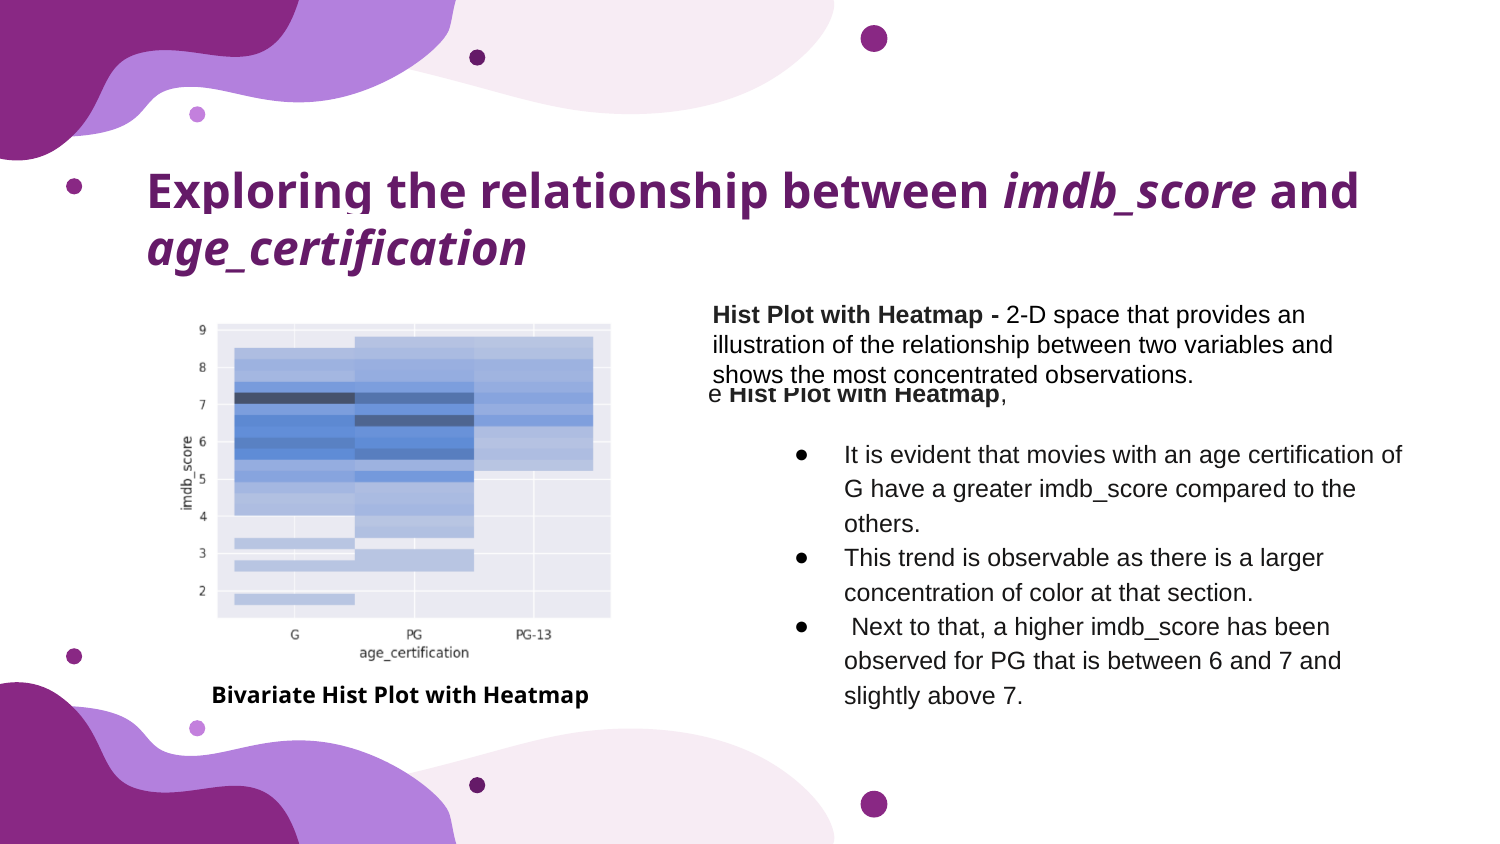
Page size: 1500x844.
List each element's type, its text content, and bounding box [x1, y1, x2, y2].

text_box Bivariate Hist Plot with Heatmap [154, 666, 647, 722]
title Exploring the relationship between imdb_score and age_certification [130, 150, 1489, 286]
picture [173, 313, 628, 667]
subtitle Hist Plot with Heatmap - 2-D space that provides an illustration of the relationship between two variables and shows the most concentrated observations. [697, 302, 1421, 384]
subtitle e Hist Plot with Heatmap, It is evident that movies with an age certification of G have a greater imdb_score compared to the others. This trend is observable as there is a larger concentration of color at that section. Next to that, a higher imdb_score has been observed for PG that is between 6 and 7 and slightly above 7. [679, 586, 1440, 667]
